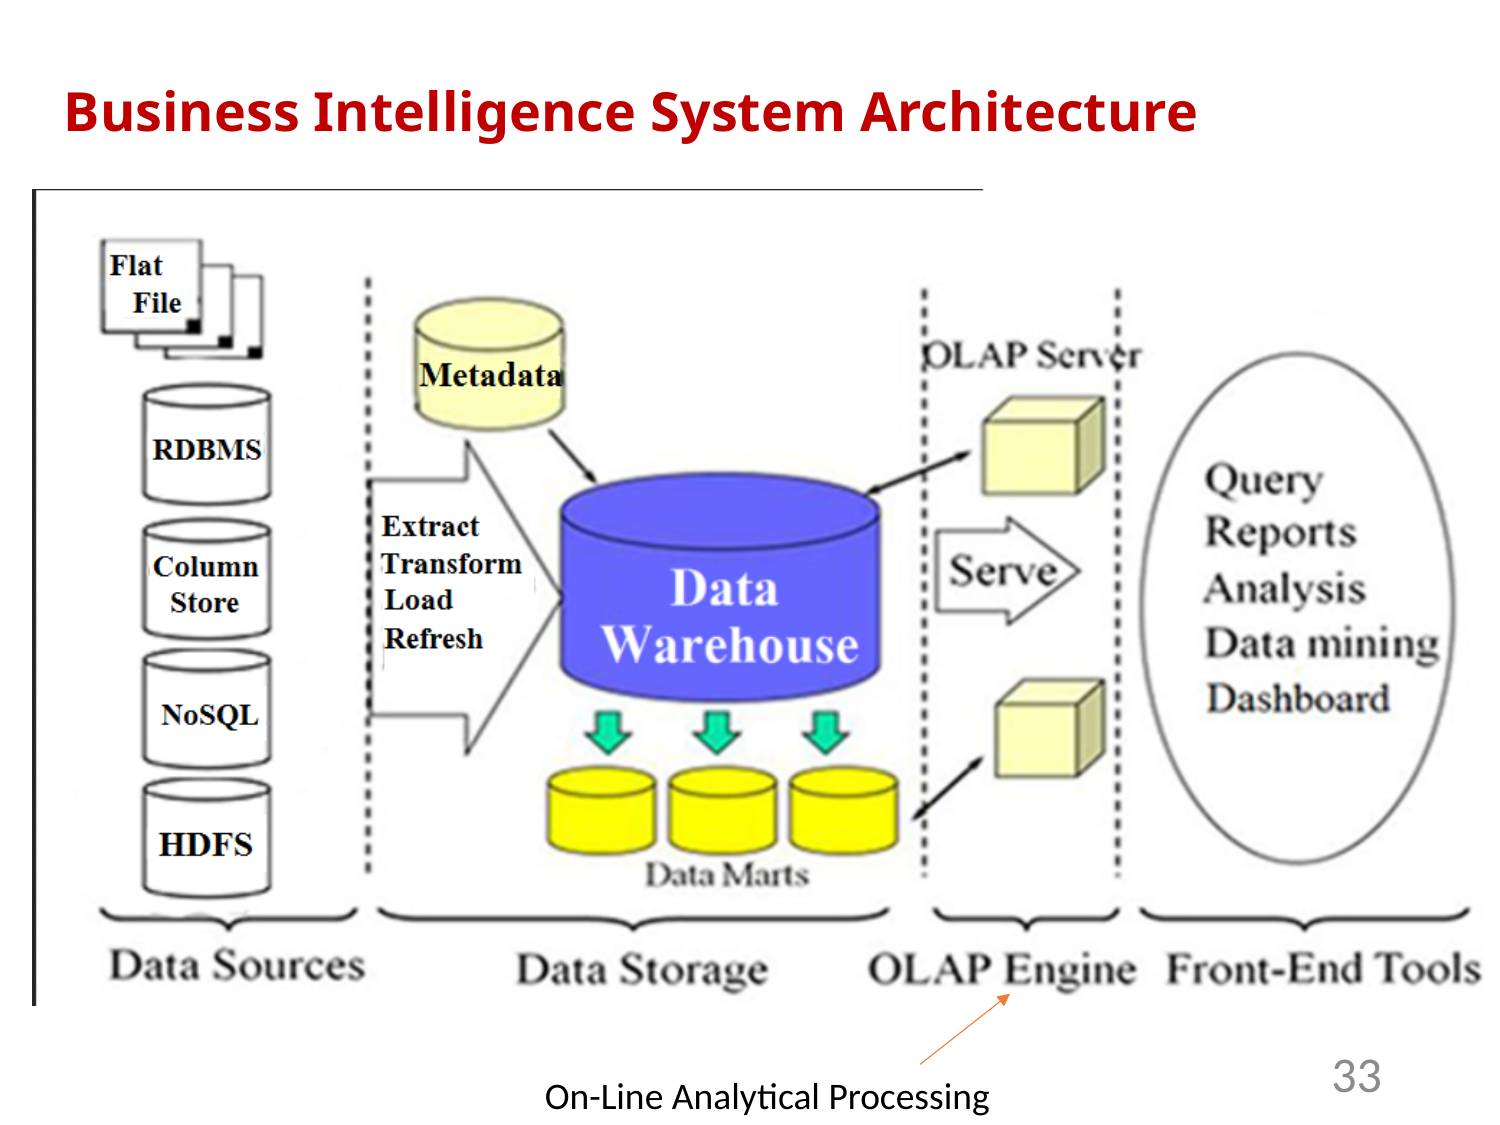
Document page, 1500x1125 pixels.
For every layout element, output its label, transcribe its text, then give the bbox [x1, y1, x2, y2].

slide_number 33 [1059, 1042, 1397, 1103]
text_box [919, 993, 1010, 1065]
text_box On-Line Analytical Processing [529, 1064, 1310, 1125]
picture [32, 189, 1500, 1006]
text_box Business Intelligence System Architecture [49, 47, 1469, 185]
